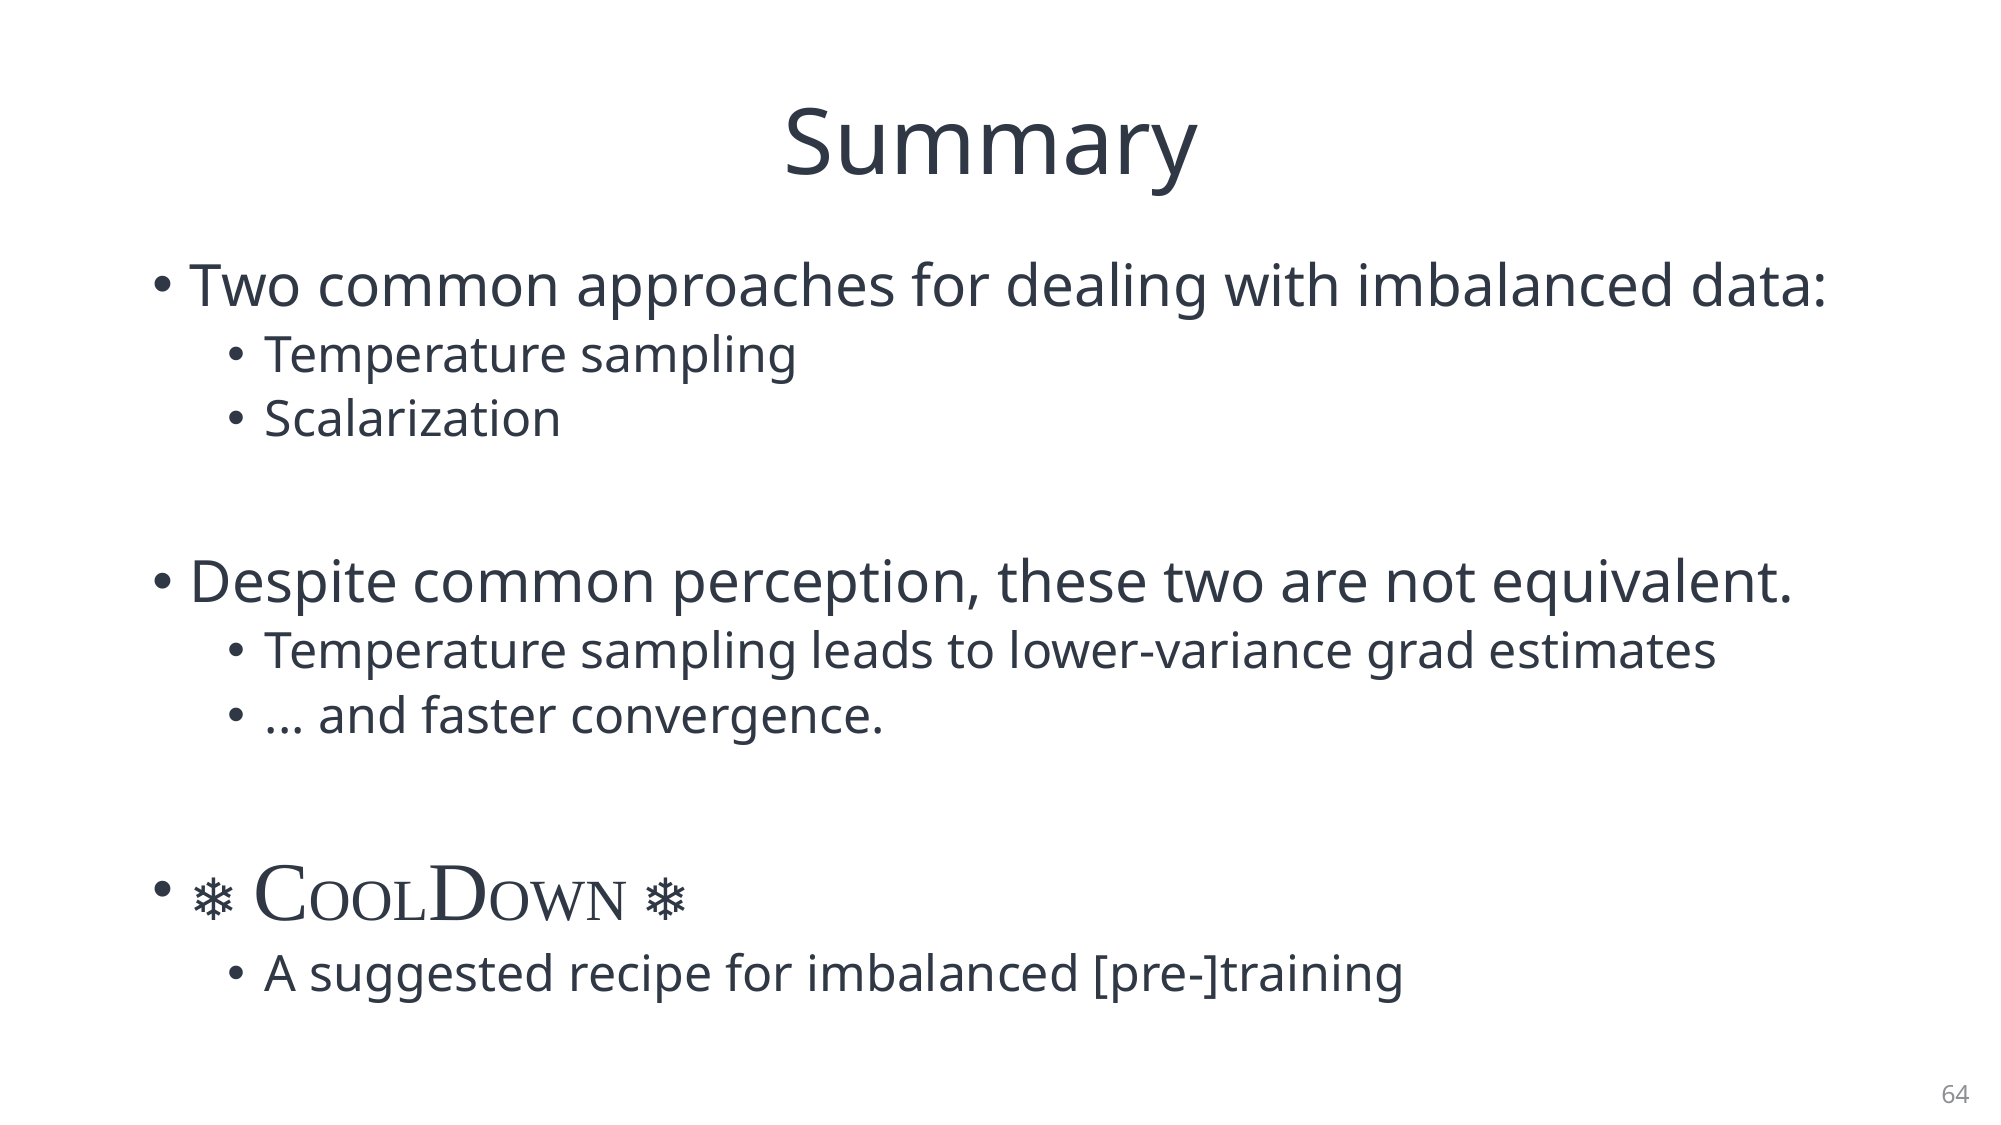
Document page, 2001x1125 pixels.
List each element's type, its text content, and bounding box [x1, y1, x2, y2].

title Summary [32, 62, 1974, 228]
list Two common approaches for dealing with imbalanced data: Temperature sampling Scalarization Despite common perception, these two are not equivalent. Temperature sampling leads to lower-variance grad estimates ... and faster convergence. ❄️ COOLDOWN ❄️ A suggested recipe for imbalanced [pre-]training [137, 248, 1863, 1014]
slide_number 64 [1912, 1065, 2000, 1125]
